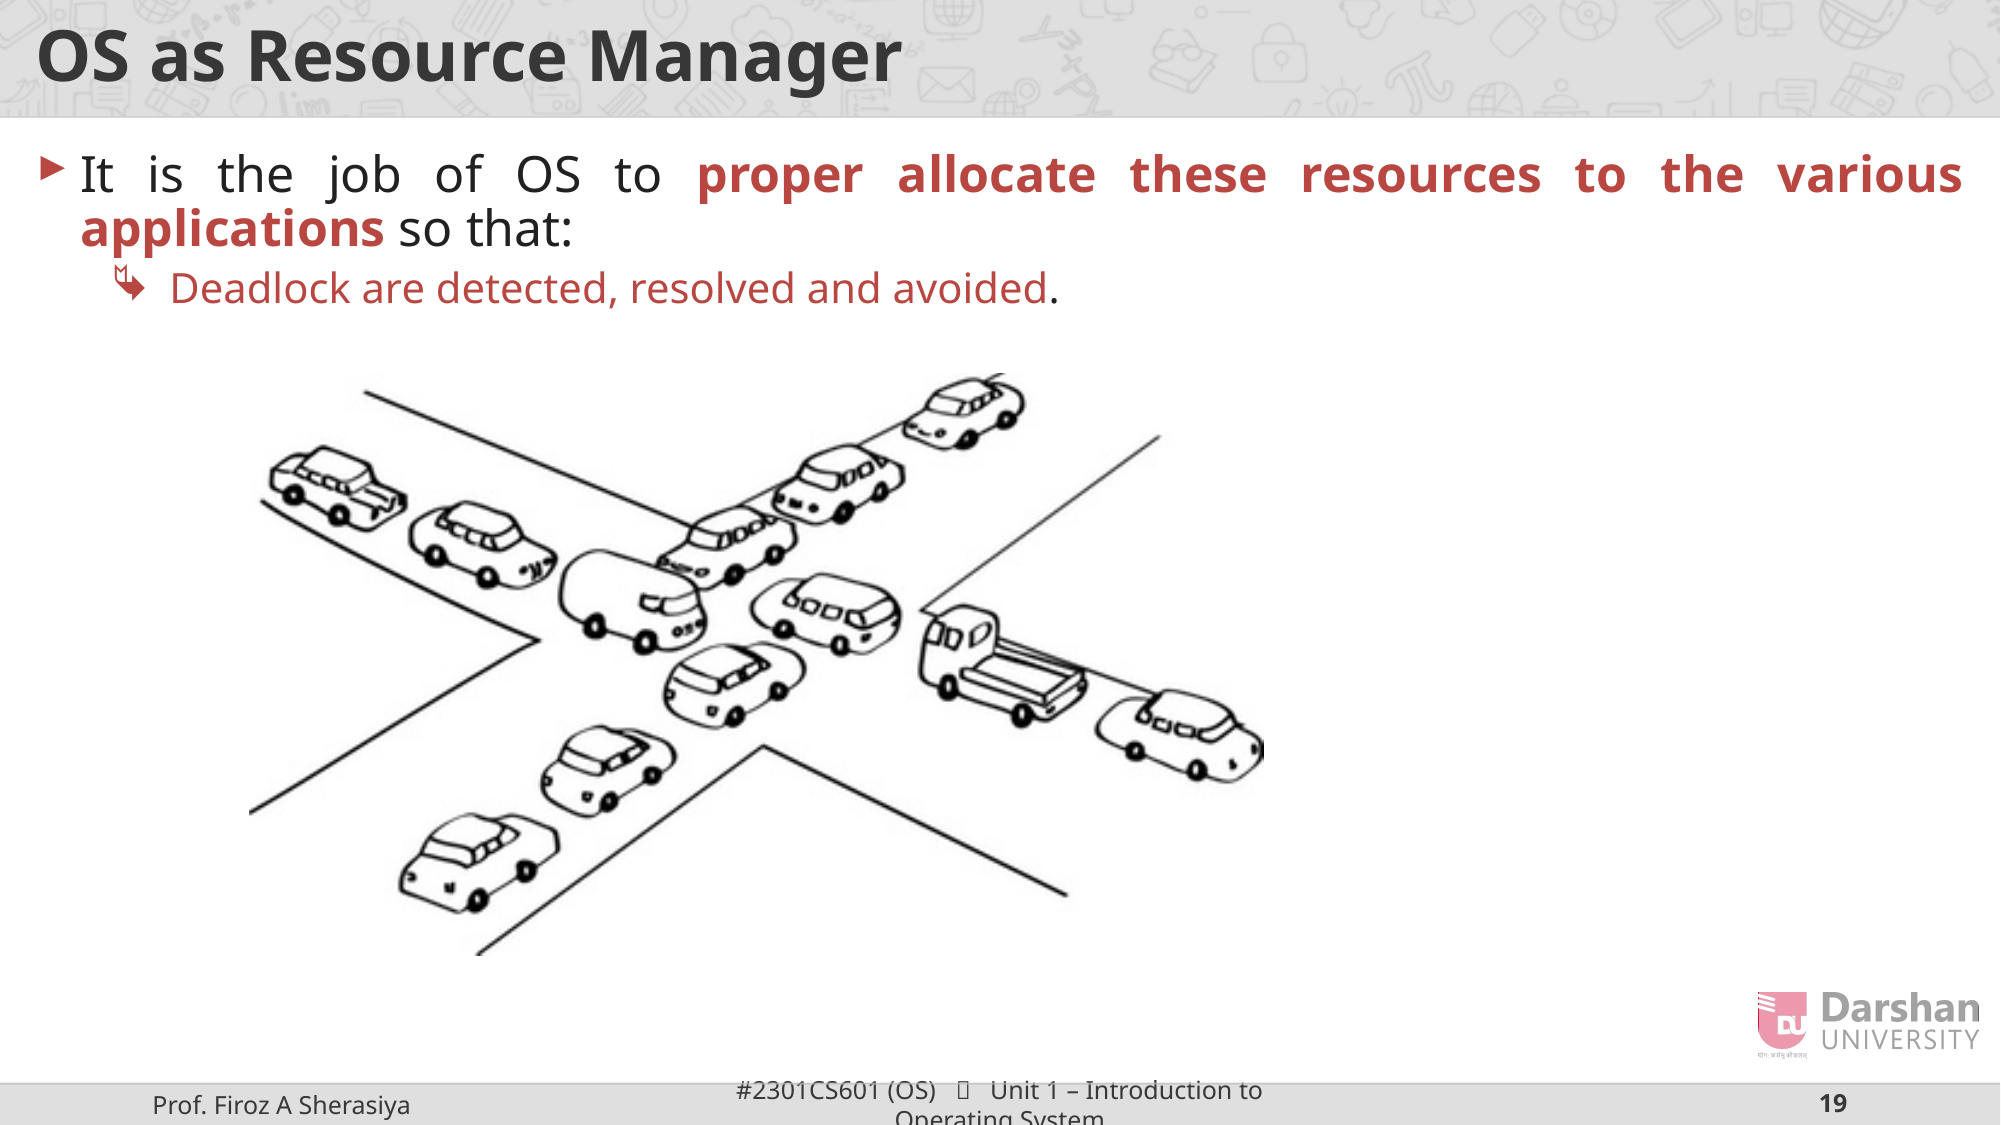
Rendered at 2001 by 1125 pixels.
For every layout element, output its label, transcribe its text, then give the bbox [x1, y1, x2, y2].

title OS as Resource Manager [0, 0, 2000, 117]
picture [249, 373, 1264, 956]
list It is the job of OS to proper allocate these resources to the various applications so that: Deadlock are detected, resolved and avoided. [21, 141, 1979, 1059]
